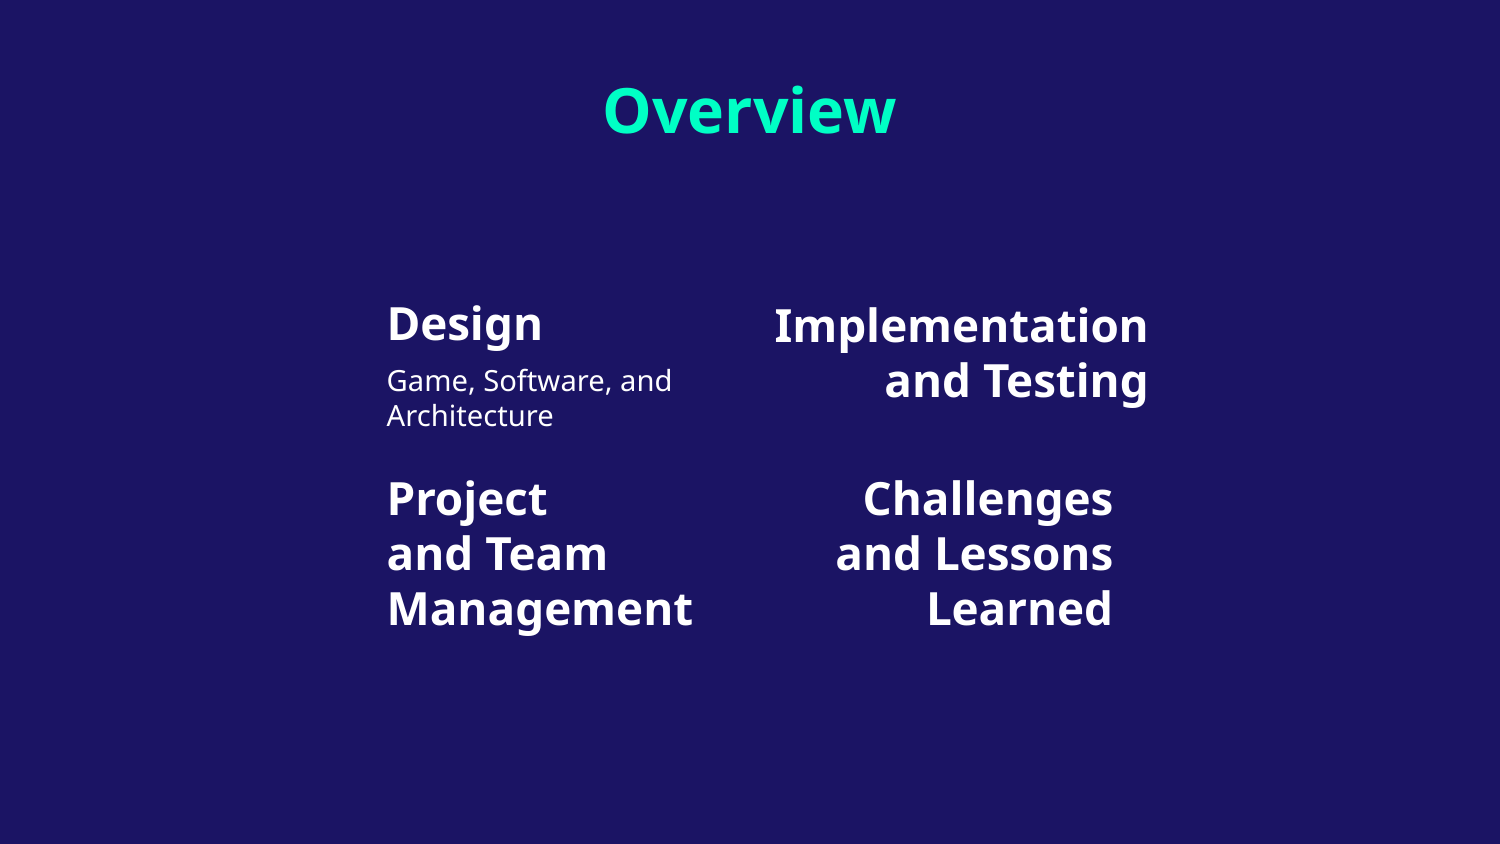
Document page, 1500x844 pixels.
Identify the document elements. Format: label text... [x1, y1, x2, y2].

title Challenges and Lessons Learned [773, 576, 1129, 635]
title Overview [209, 56, 1291, 166]
subtitle Game, Software, and Architecture [371, 362, 727, 430]
title Project and Team Management [371, 576, 727, 635]
title Implementation and Testing [737, 347, 1164, 407]
title Design [371, 291, 727, 350]
